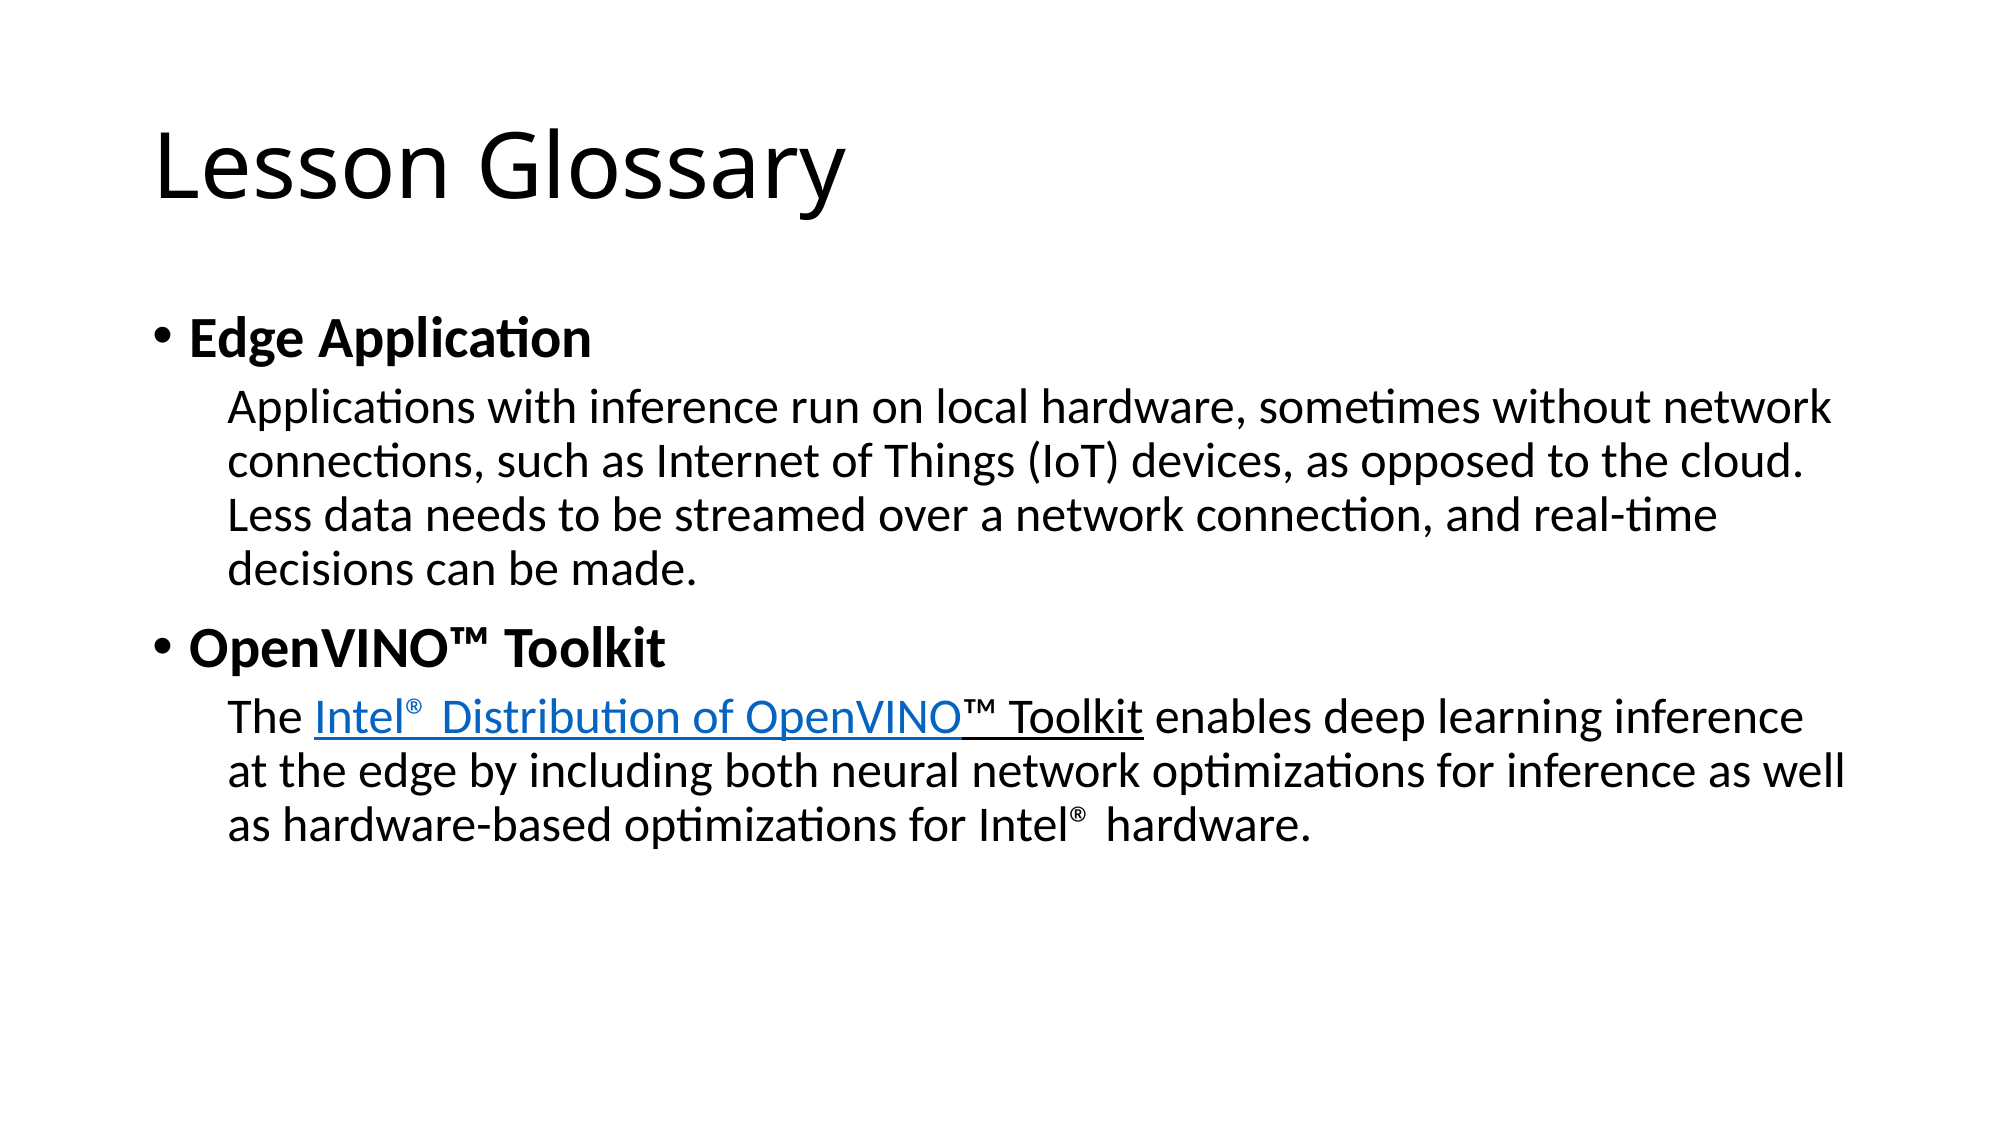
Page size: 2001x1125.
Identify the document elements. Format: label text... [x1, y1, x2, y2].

list Edge Application Applications with inference run on local hardware, sometimes without network connections, such as Internet of Things (IoT) devices, as opposed to the cloud. Less data needs to be streamed over a network connection, and real-time decisions can be made. OpenVINO™ Toolkit The Intel® Distribution of OpenVINO™ Toolkit enables deep learning inference at the edge by including both neural network optimizations for inference as well as hardware-based optimizations for Intel® hardware. [137, 299, 1863, 1014]
title Lesson Glossary [137, 59, 1863, 278]
